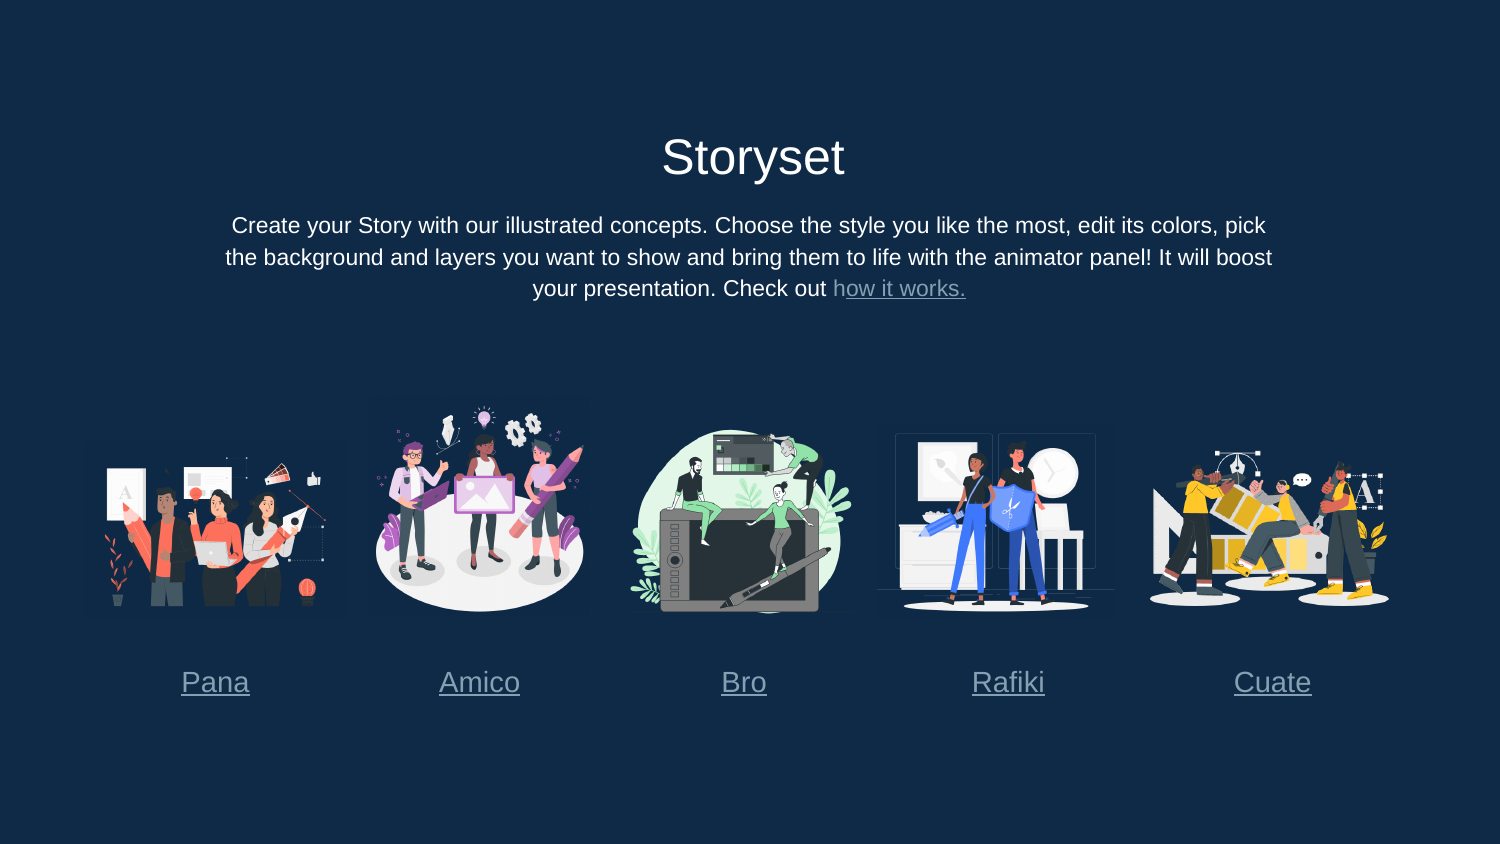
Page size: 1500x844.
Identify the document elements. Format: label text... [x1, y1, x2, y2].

text_box Pana [111, 652, 320, 705]
picture [618, 415, 857, 623]
picture [876, 423, 1115, 618]
picture [1121, 413, 1417, 622]
text_box Create your Story with our illustrated concepts. Choose the style you like the most, edit its colors, pick the background and layers you want to show and bring them to life with the animator panel! It will boost your presentation. Check out how it works. [205, 191, 1294, 245]
picture [83, 440, 348, 618]
text_box Cuate [1168, 652, 1377, 705]
text_box Bro [639, 652, 849, 705]
text_box Amico [375, 652, 585, 705]
text_box Storyset [175, 109, 1332, 189]
picture [369, 395, 590, 616]
text_box Rafiki [904, 652, 1113, 705]
